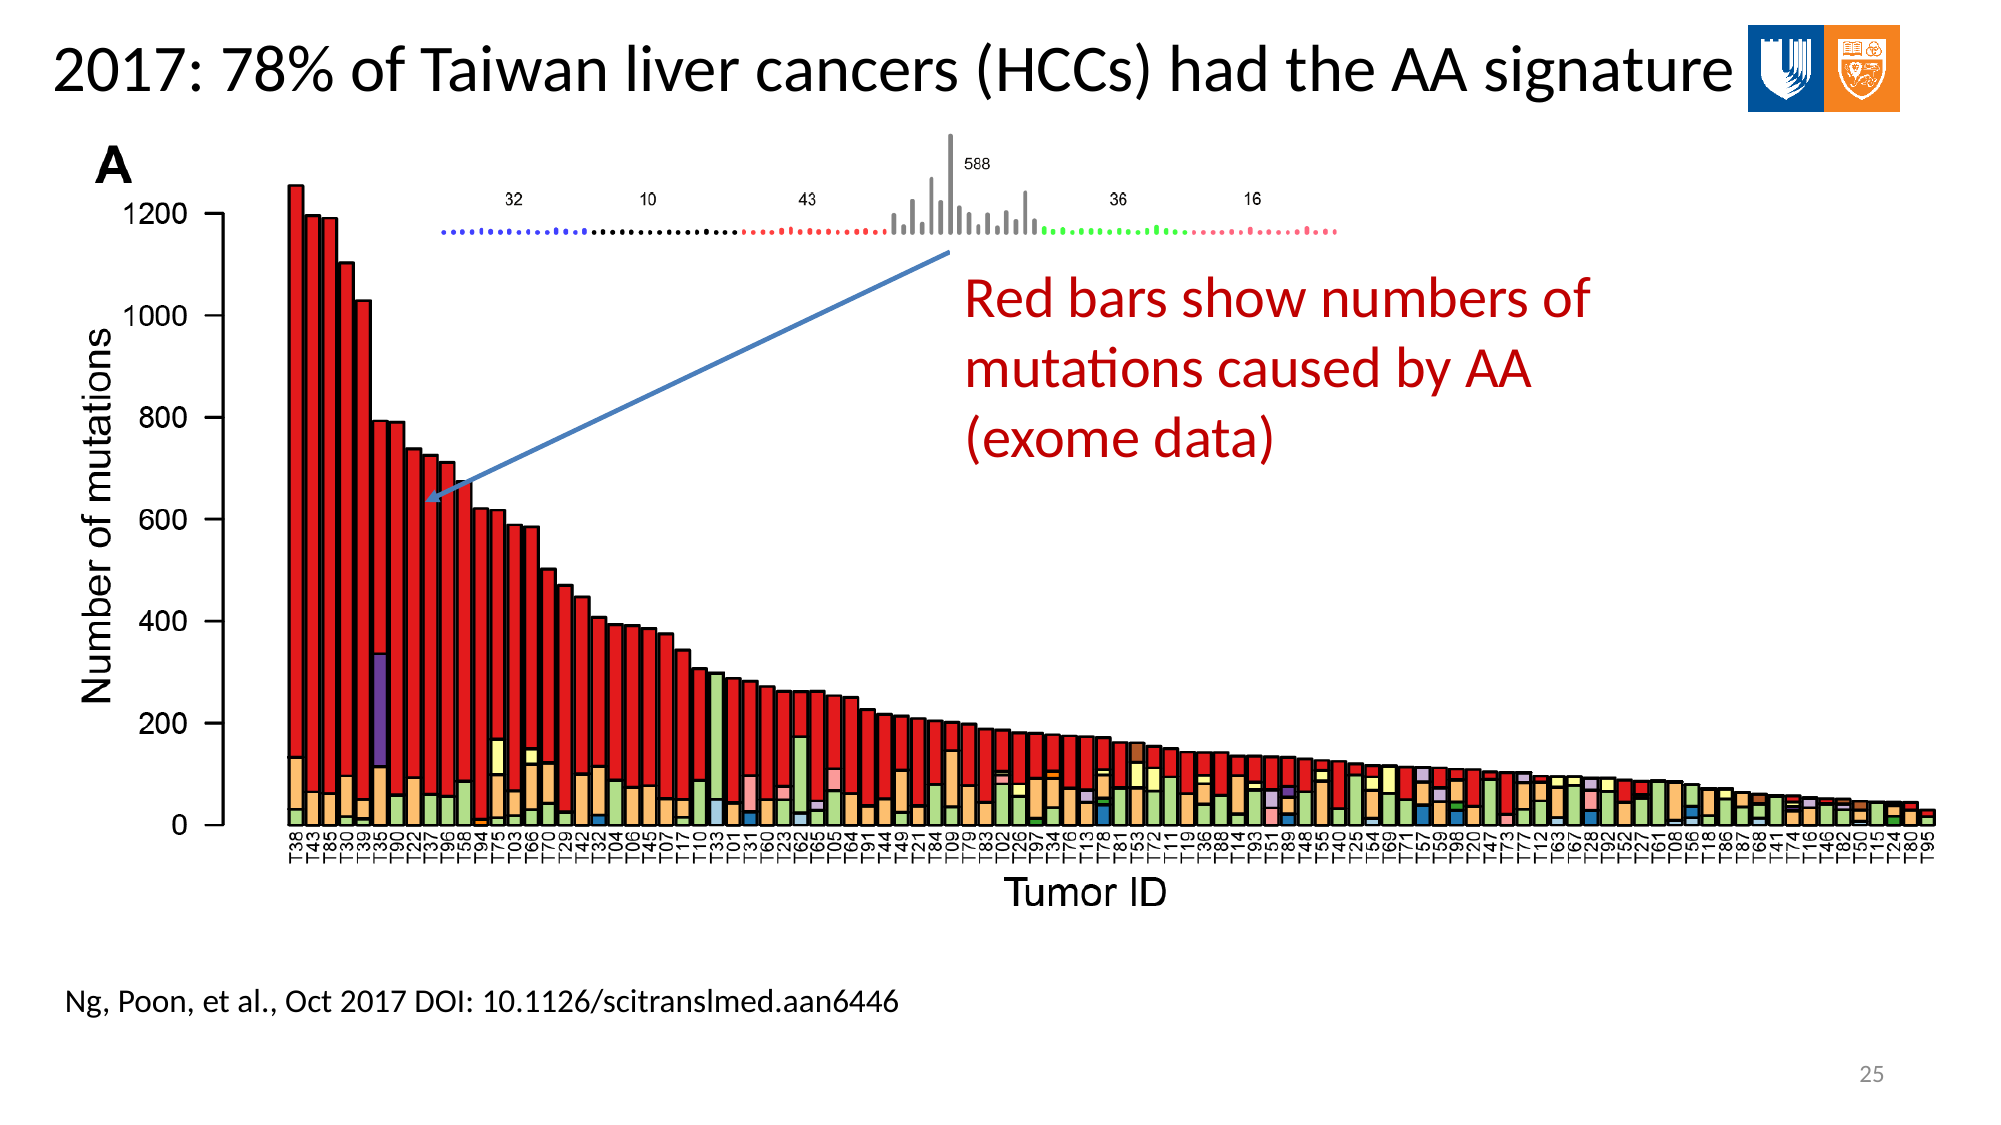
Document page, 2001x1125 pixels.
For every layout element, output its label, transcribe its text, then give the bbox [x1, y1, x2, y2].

picture [74, 12, 1980, 938]
text_box Ng, Poon, et al., Oct 2017 DOI: 10.1126/scitranslmed.aan6446 [50, 972, 1138, 1027]
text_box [424, 124, 1354, 503]
slide_number 25 [1433, 1042, 1900, 1103]
title 2017: 78% of Taiwan liver cancers (HCCs) had the AA signature [37, 0, 1838, 130]
